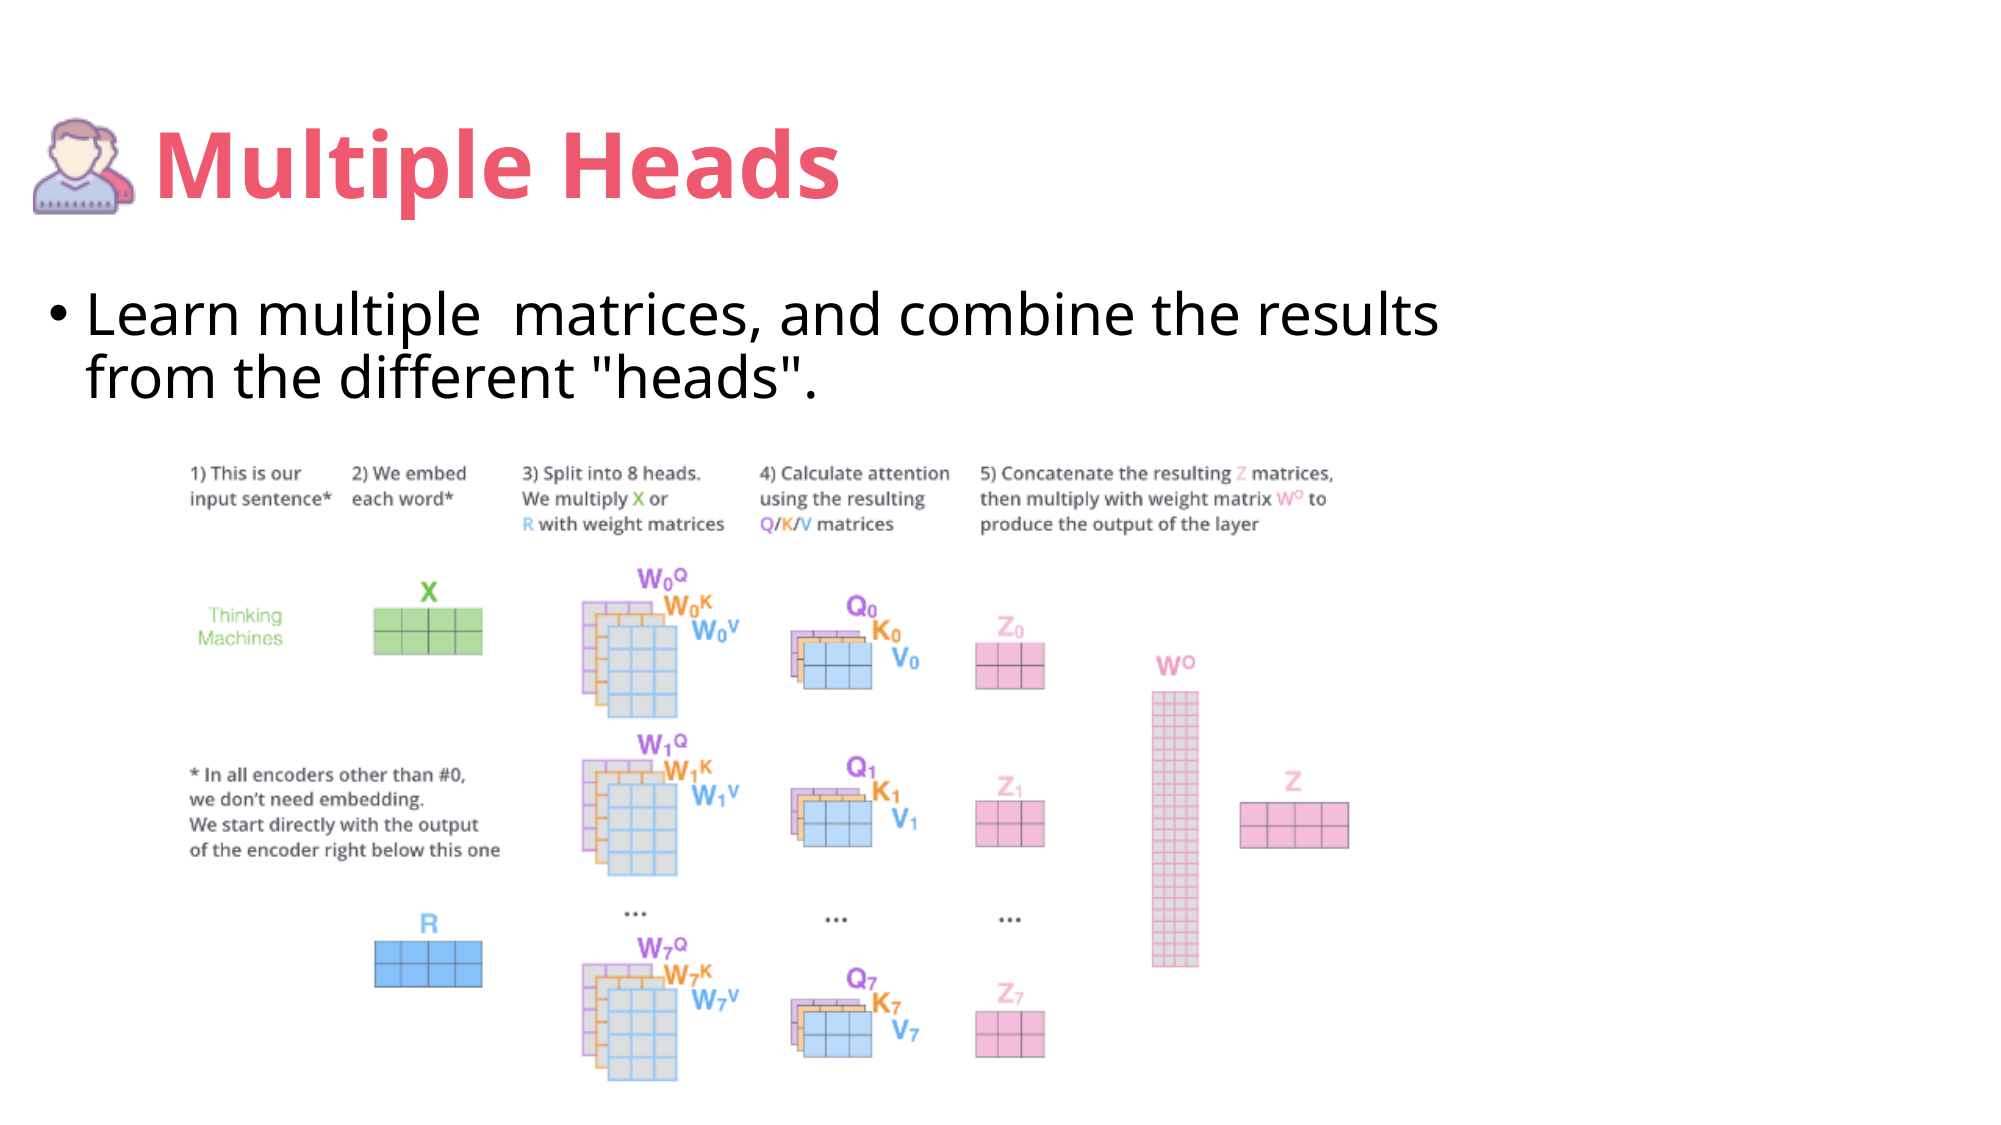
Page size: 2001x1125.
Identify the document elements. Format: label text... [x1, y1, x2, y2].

picture [33, 116, 138, 221]
picture [148, 431, 1412, 1094]
title Multiple Heads [137, 59, 1863, 278]
